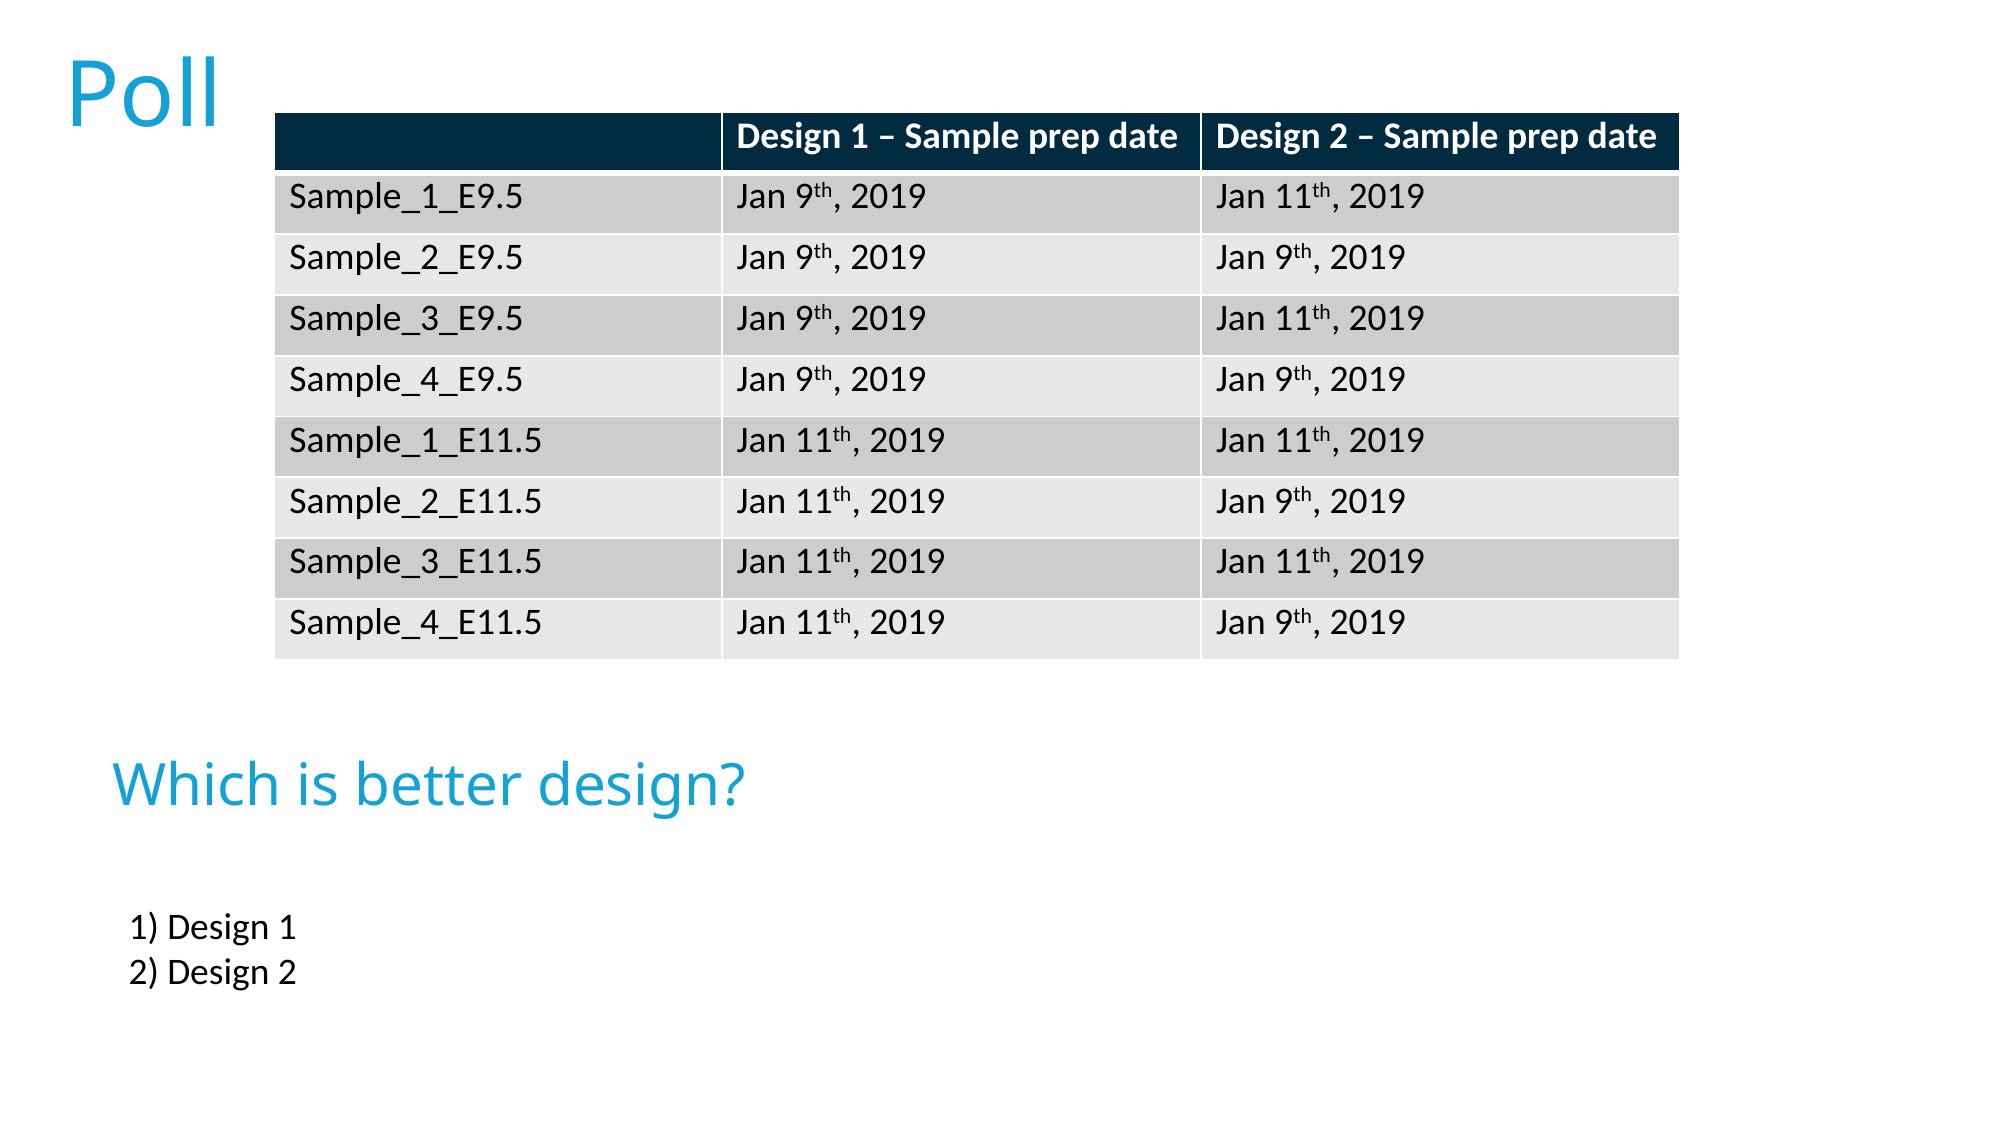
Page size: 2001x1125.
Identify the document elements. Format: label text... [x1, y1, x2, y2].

table_cell Sample_4_E9.5 [275, 357, 721, 416]
table_cell Jan 9th, 2019 [1202, 235, 1679, 294]
table_cell Jan 9th, 2019 [723, 176, 1200, 233]
table_cell Jan 11th, 2019 [1202, 176, 1679, 233]
table_cell Sample_1_E11.5 [275, 417, 721, 476]
table_cell Jan 11th, 2019 [723, 600, 1200, 659]
table_cell Jan 11th, 2019 [723, 417, 1200, 476]
table_cell Jan 9th, 2019 [723, 235, 1200, 294]
table_cell Jan 11th, 2019 [1202, 417, 1679, 476]
table_cell Jan 9th, 2019 [723, 296, 1200, 355]
table_cell Sample_3_E11.5 [275, 539, 721, 598]
table_header Design 1 – Sample prep date [723, 113, 1200, 170]
table_cell Sample_2_E9.5 [275, 235, 721, 294]
table_cell Jan 9th, 2019 [1202, 478, 1679, 537]
table_cell Jan 11th, 2019 [723, 478, 1200, 537]
table_header [275, 113, 721, 170]
table_cell Jan 9th, 2019 [1202, 600, 1679, 659]
table_cell Jan 9th, 2019 [723, 357, 1200, 416]
text_box Which is better design? [97, 747, 1297, 891]
table_cell Jan 11th, 2019 [1202, 296, 1679, 355]
table_cell Sample_3_E9.5 [275, 296, 721, 355]
table_cell Sample_2_E11.5 [275, 478, 721, 537]
text_box Poll [49, 27, 238, 153]
table_cell Jan 9th, 2019 [1202, 357, 1679, 416]
table_cell Sample_4_E11.5 [275, 600, 721, 659]
text_box 1) Design 1 2) Design 2 [113, 894, 313, 999]
table_cell Jan 11th, 2019 [1202, 539, 1679, 598]
table_header Design 2 – Sample prep date [1202, 113, 1679, 170]
table_cell Jan 11th, 2019 [723, 539, 1200, 598]
table_cell Sample_1_E9.5 [275, 176, 721, 233]
